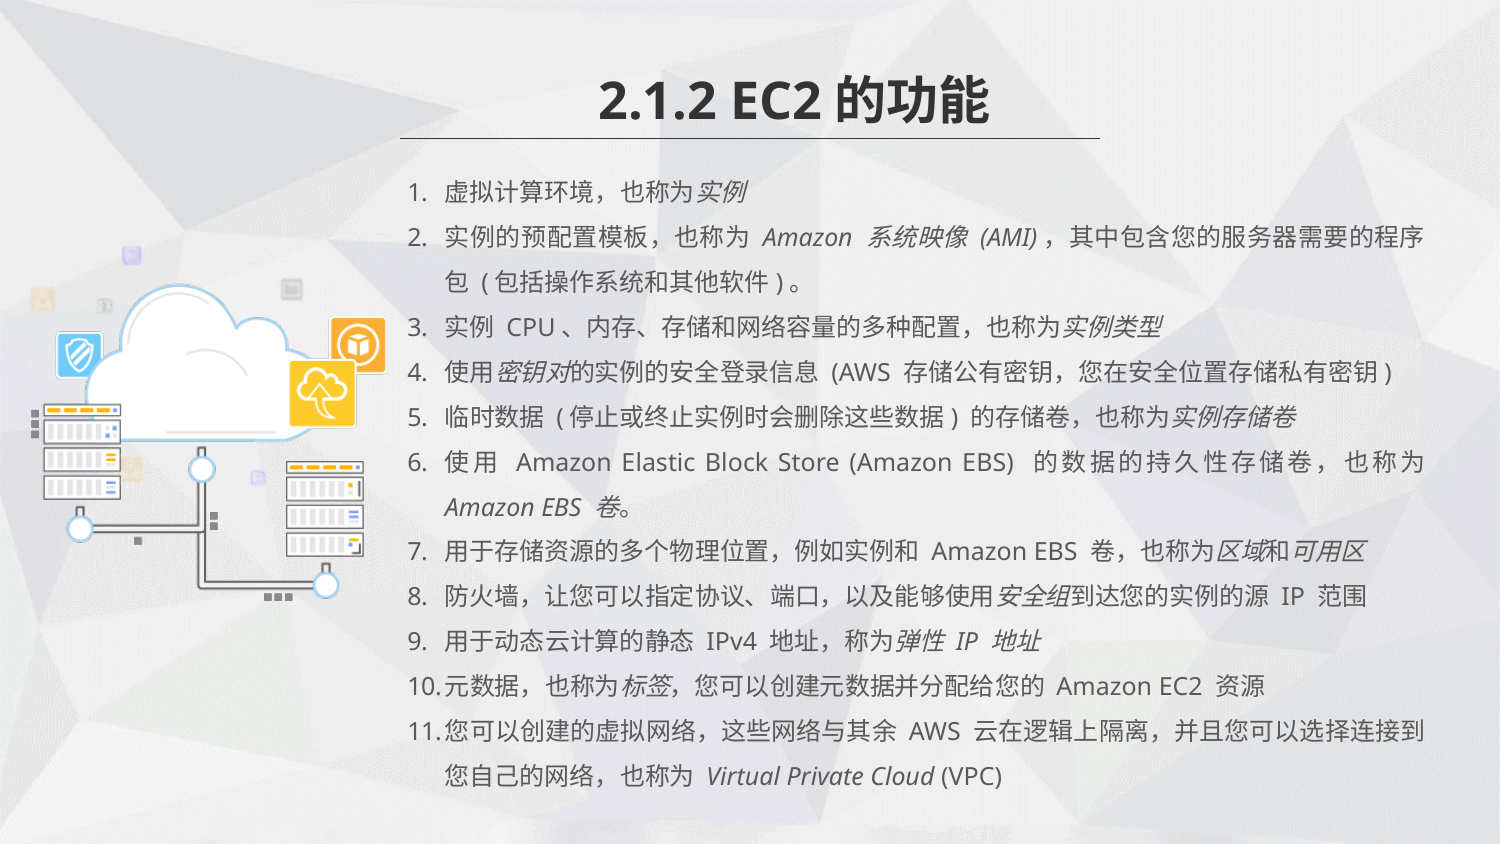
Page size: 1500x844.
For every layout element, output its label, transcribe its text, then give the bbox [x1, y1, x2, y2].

text_box 2.1.2 EC2的功能 [154, 60, 1435, 138]
text_box 虚拟计算环境，也称为实例 实例的预配置模板，也称为 Amazon 系统映像 (AMI)，其中包含您的服务器需要的程序包 (包括操作系统和其他软件)。 实例 CPU、内存、存储和网络容量的多种配置，也称为实例类型 使用密钥对的实例的安全登录信息 (AWS 存储公有密钥，您在安全位置存储私有密钥) 临时数据 (停止或终止实例时会删除这些数据) 的存储卷，也称为实例存储卷 使用 Amazon Elastic Block Store (Amazon EBS) 的数据的持久性存储卷，也称为 Amazon EBS 卷。 用于存储资源的多个物理位置，例如实例和 Amazon EBS 卷，也称为区域和可用区 防火墙，让您可以指定协议、端口，以及能够使用安全组到达您的实例的源 IP 范围 用于动态云计算的静态 IPv4 地址，称为弹性 IP 地址 元数据，也称为标签，您可以创建元数据并分配给您的 Amazon EC2 资源 您可以创建的虚拟网络，这些网络与其余 AWS 云在逻辑上隔离，并且您可以选择连接到您自己的网络，也称为 Virtual Private Cloud (VPC) [407, 161, 1426, 844]
picture [0, 0, 1500, 844]
